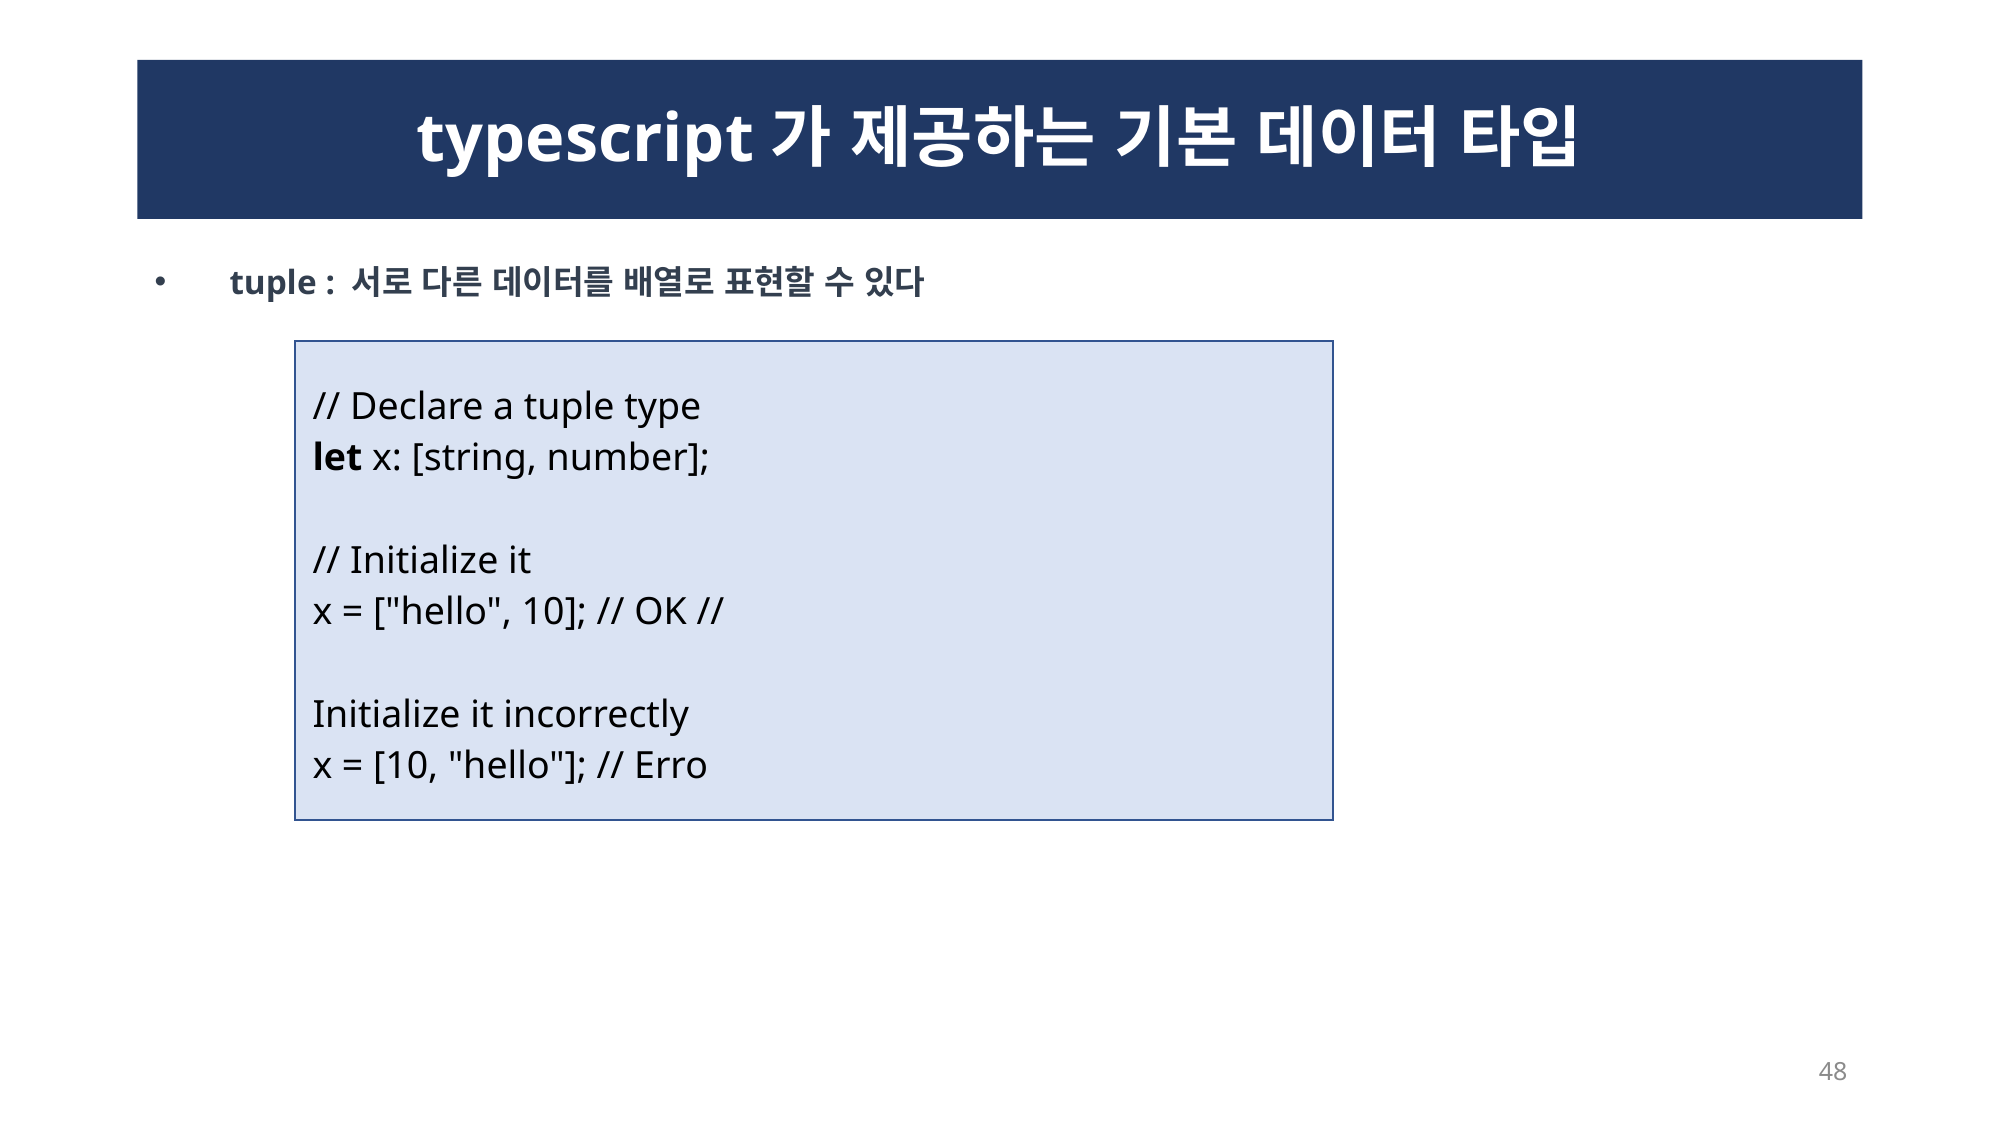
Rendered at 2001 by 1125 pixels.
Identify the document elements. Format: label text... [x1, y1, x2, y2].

text_box // Declare a tuple type let x: [string, number]; // Initialize it x = ["hello", 10]; // OK // Initialize it incorrectly x = [10, "hello"]; // Erro [294, 340, 1334, 821]
list tuple : 서로 다른 데이터를 배열로 표현할 수 있다 [137, 248, 1863, 1014]
title typescript가 제공하는 기본 데이터 타입 [137, 59, 1863, 219]
slide_number 48 [1412, 1042, 1863, 1103]
